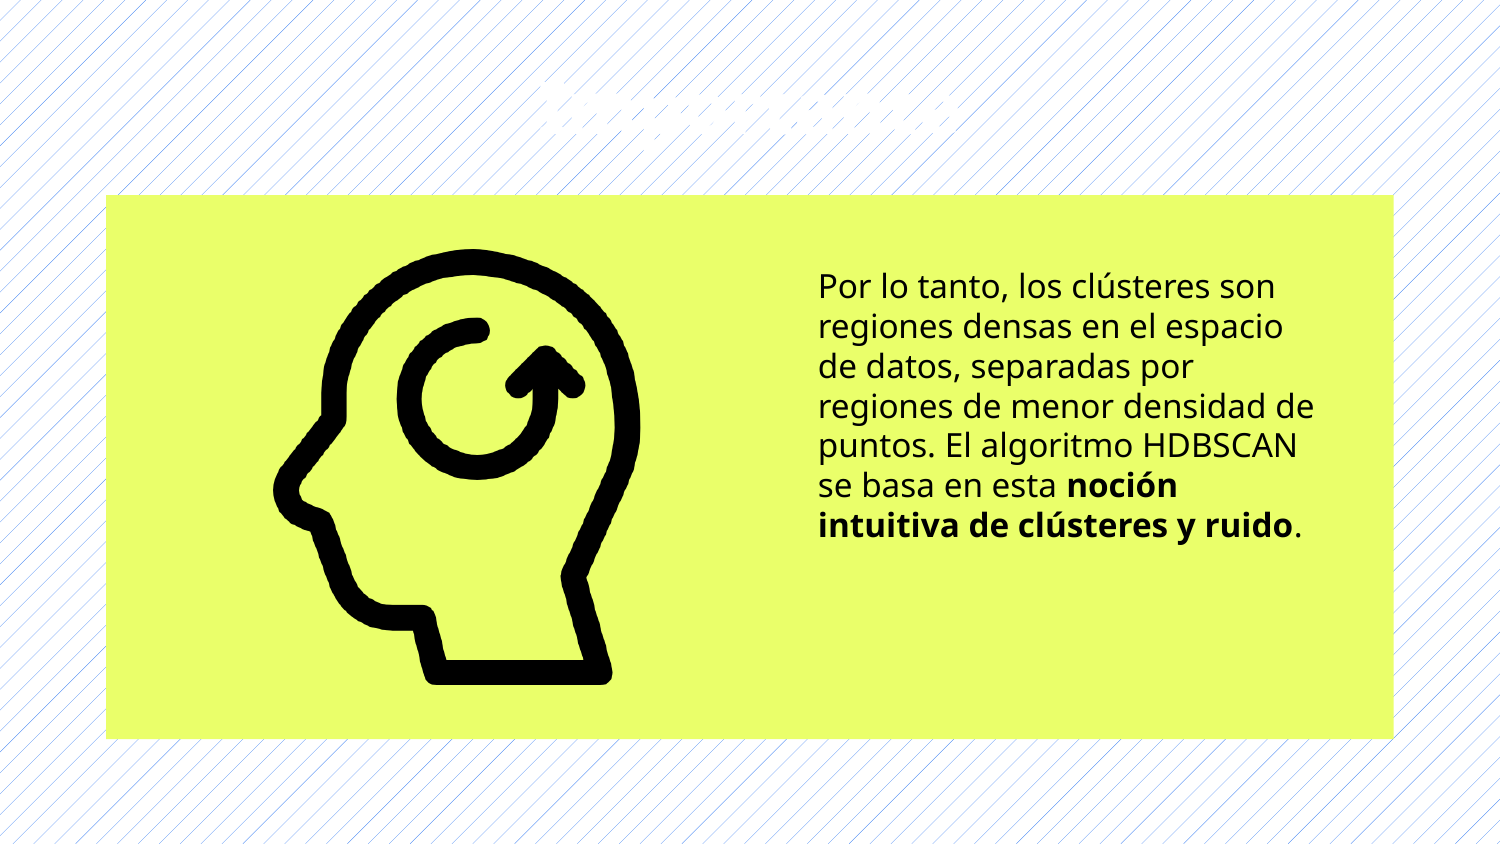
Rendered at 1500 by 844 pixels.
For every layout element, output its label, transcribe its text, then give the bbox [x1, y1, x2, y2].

text_box [106, 195, 1394, 740]
text_box Por lo tanto, los clústeres son regiones densas en el espacio de datos, separadas por regiones de menor densidad de puntos. El algoritmo HDBSCAN se basa en esta noción intuitiva de clústeres y ruido. [802, 249, 1340, 560]
picture [239, 249, 675, 685]
text_box Importante [239, 56, 1261, 166]
